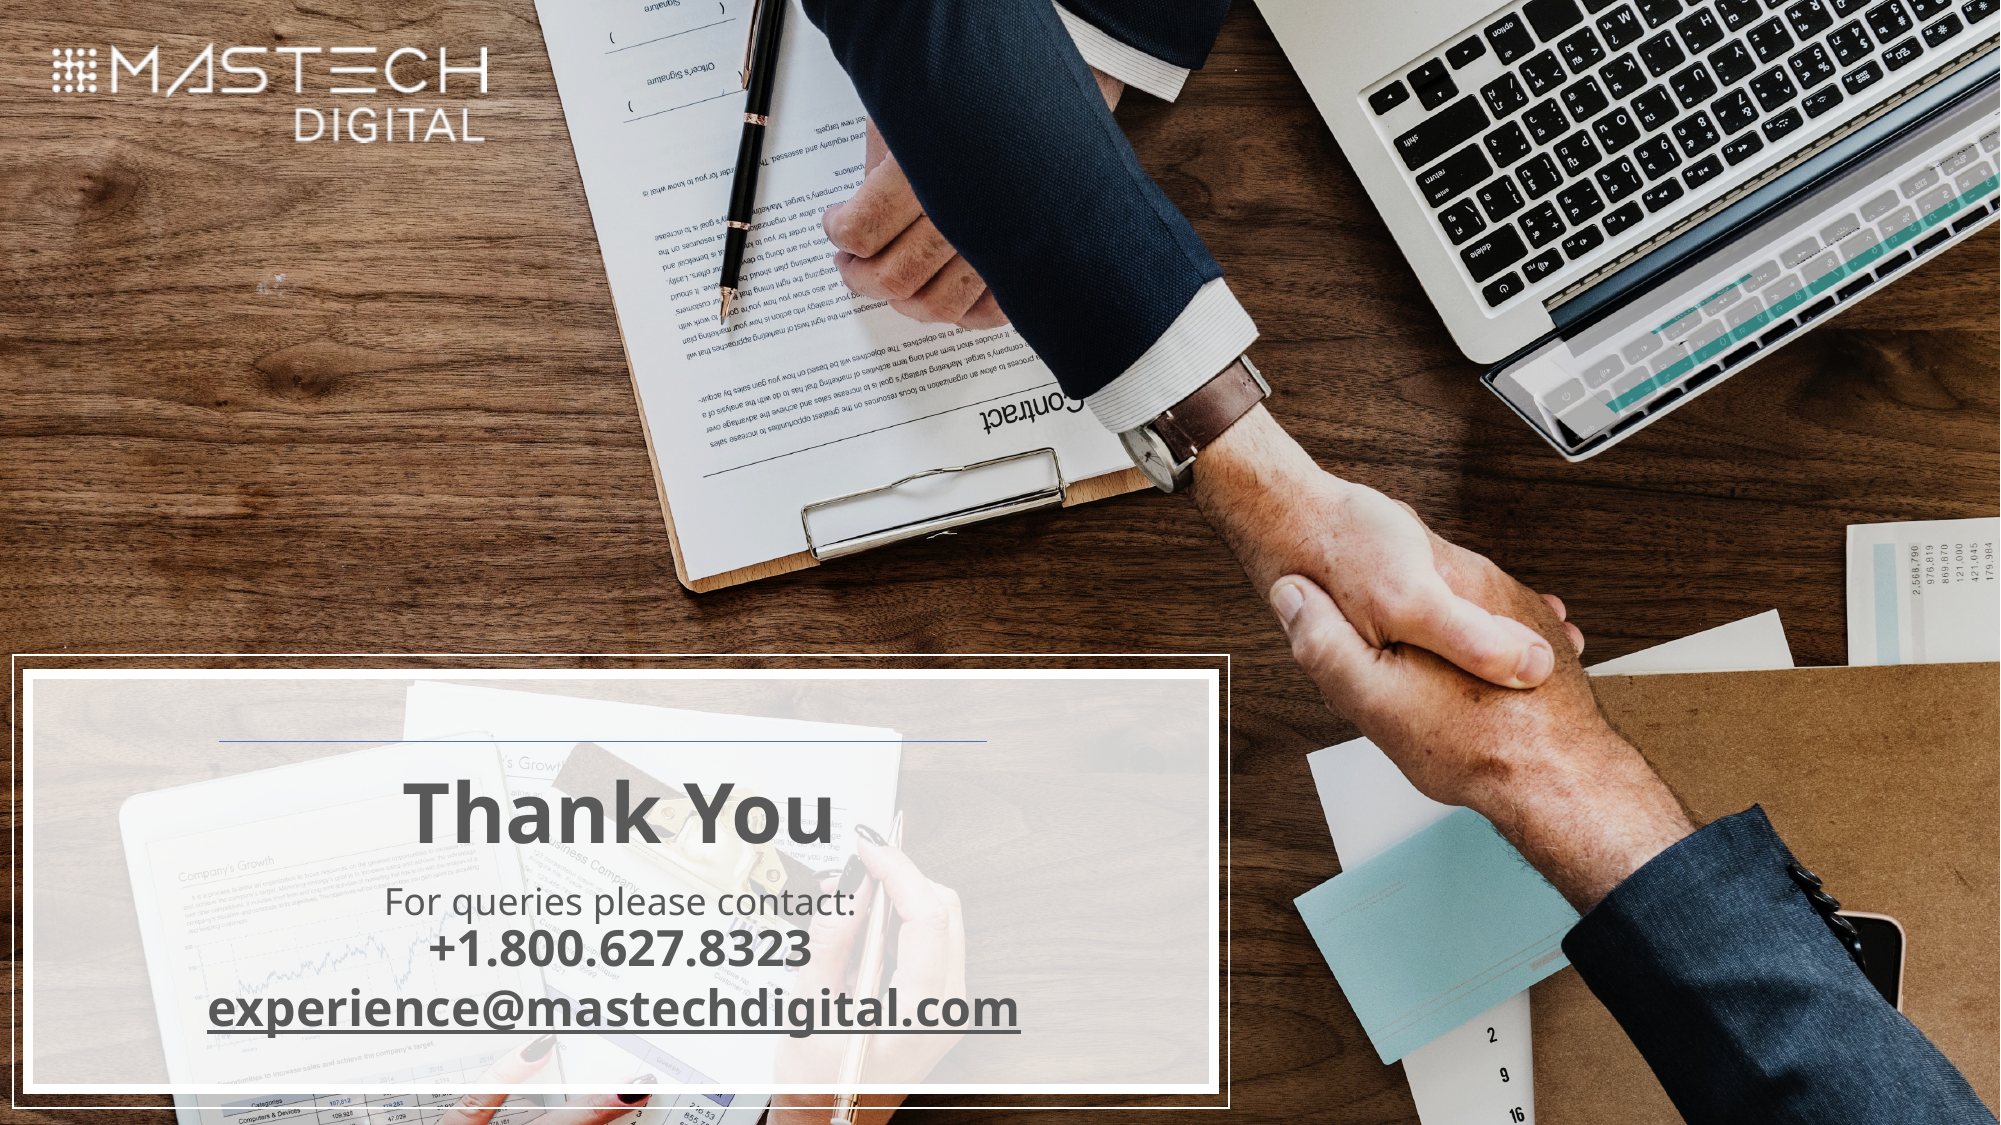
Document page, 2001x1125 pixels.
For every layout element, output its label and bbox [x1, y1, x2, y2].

picture [0, 0, 2000, 1125]
text_box [13, 654, 1230, 1109]
